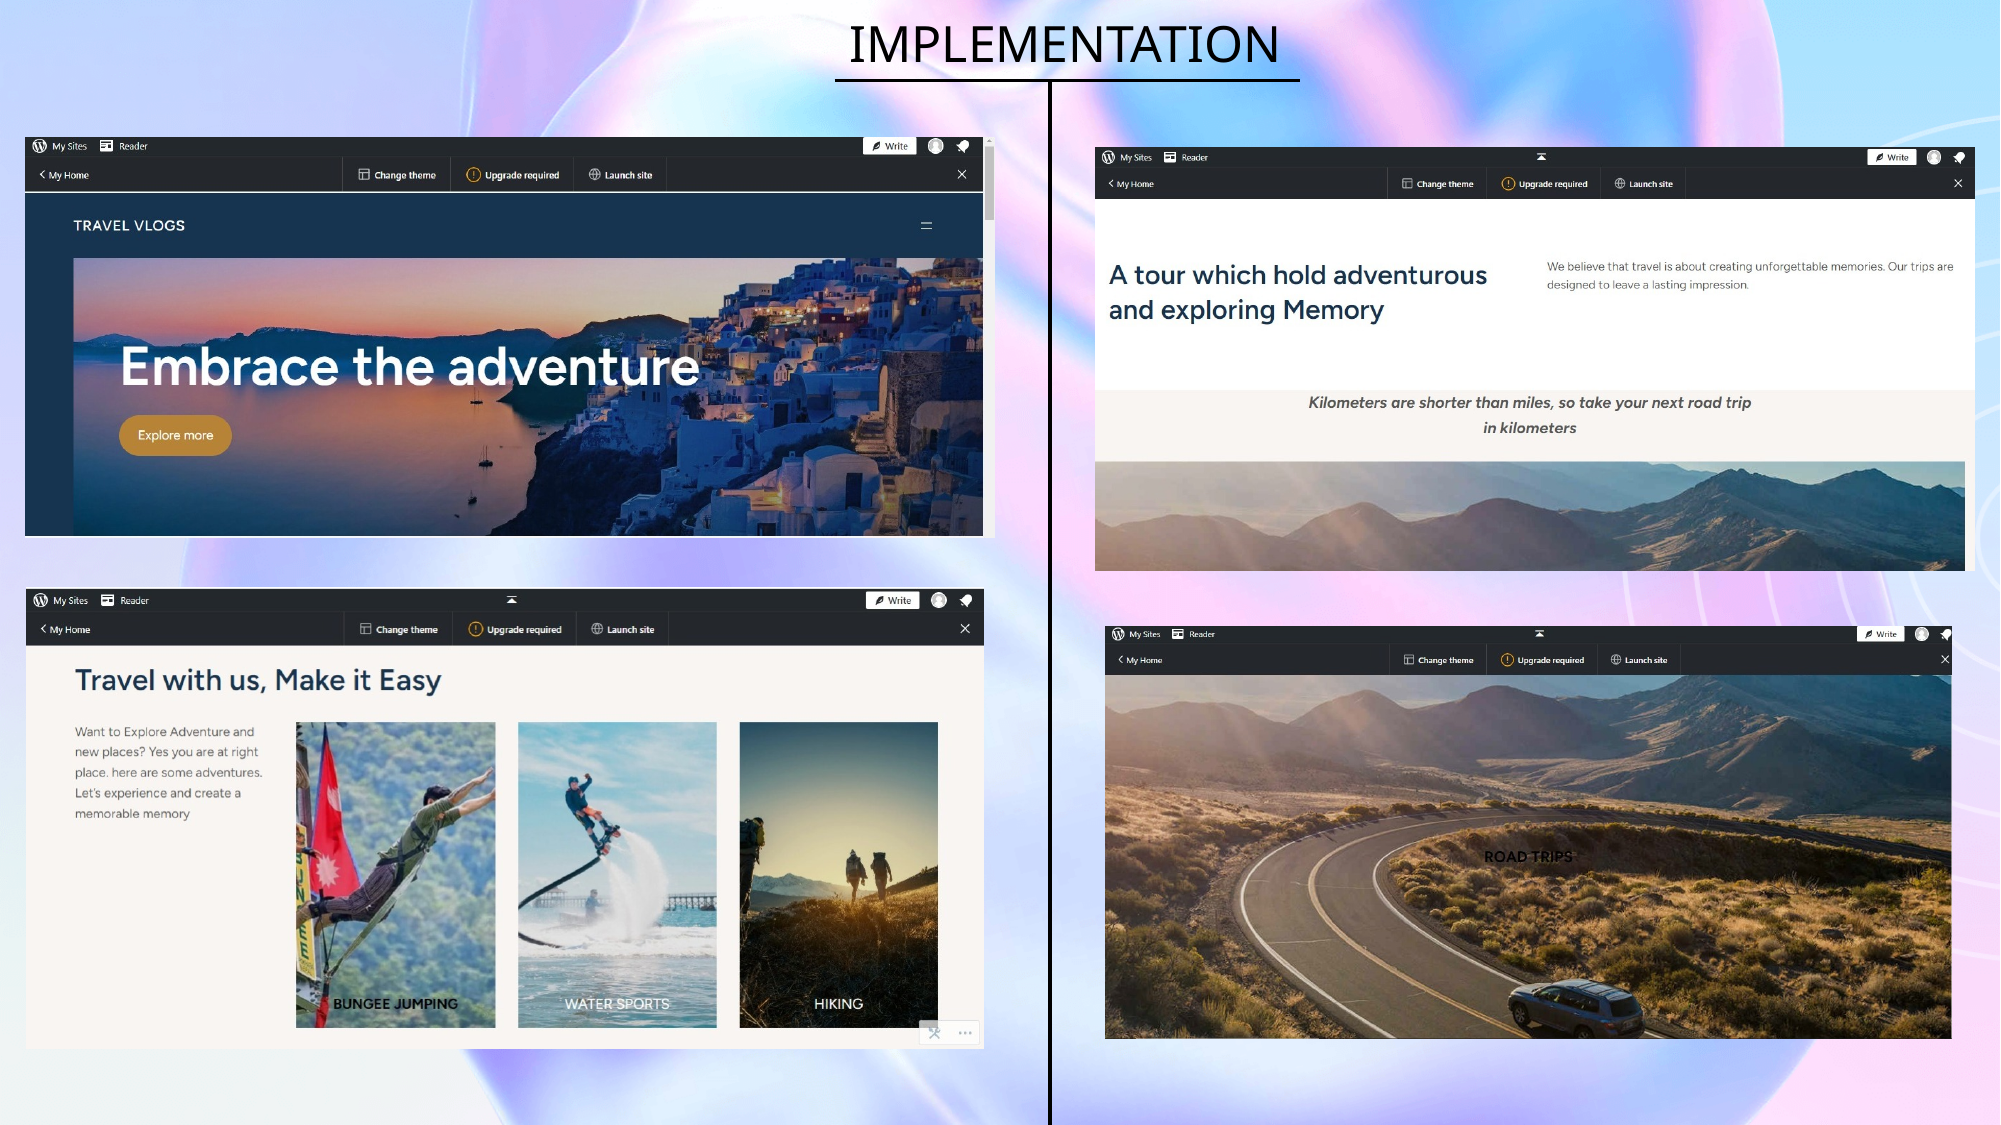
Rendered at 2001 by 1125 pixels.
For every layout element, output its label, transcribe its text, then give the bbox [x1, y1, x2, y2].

picture [0, 0, 2000, 1125]
text_box IMPLEMENTATION [834, 4, 1355, 80]
